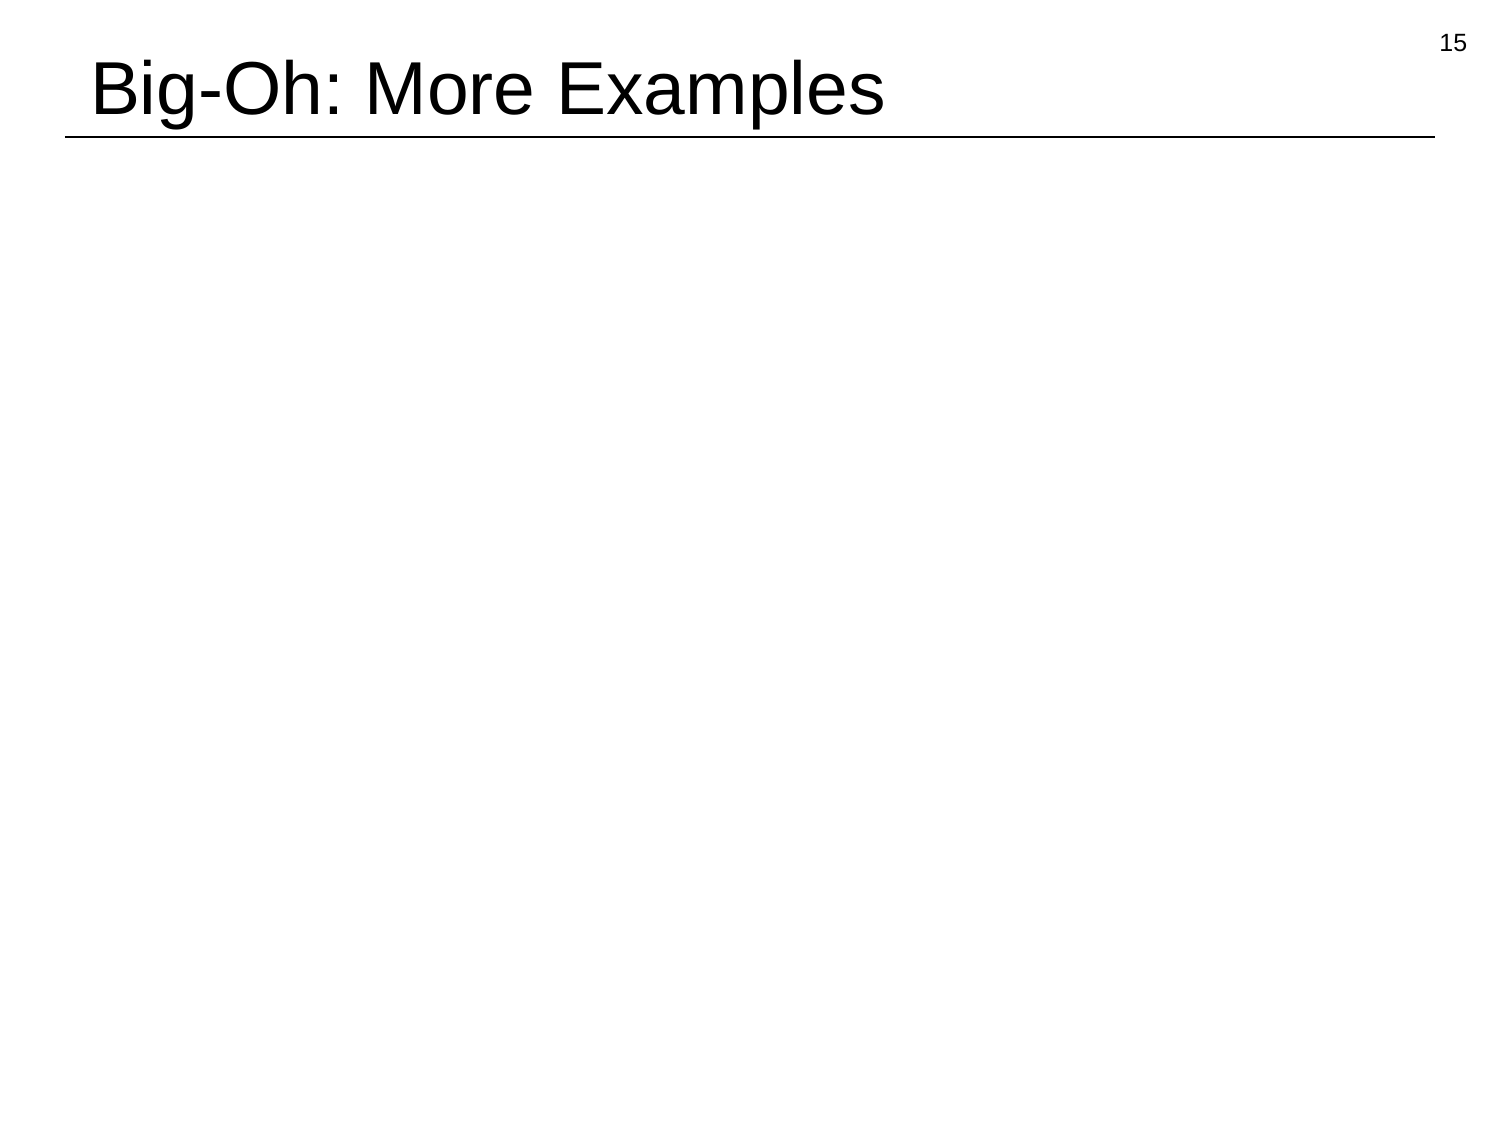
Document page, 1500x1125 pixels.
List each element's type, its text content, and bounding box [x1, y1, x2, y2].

slide_number 15 [1131, 18, 1483, 62]
title Big-Oh: More Examples [75, 20, 1425, 138]
